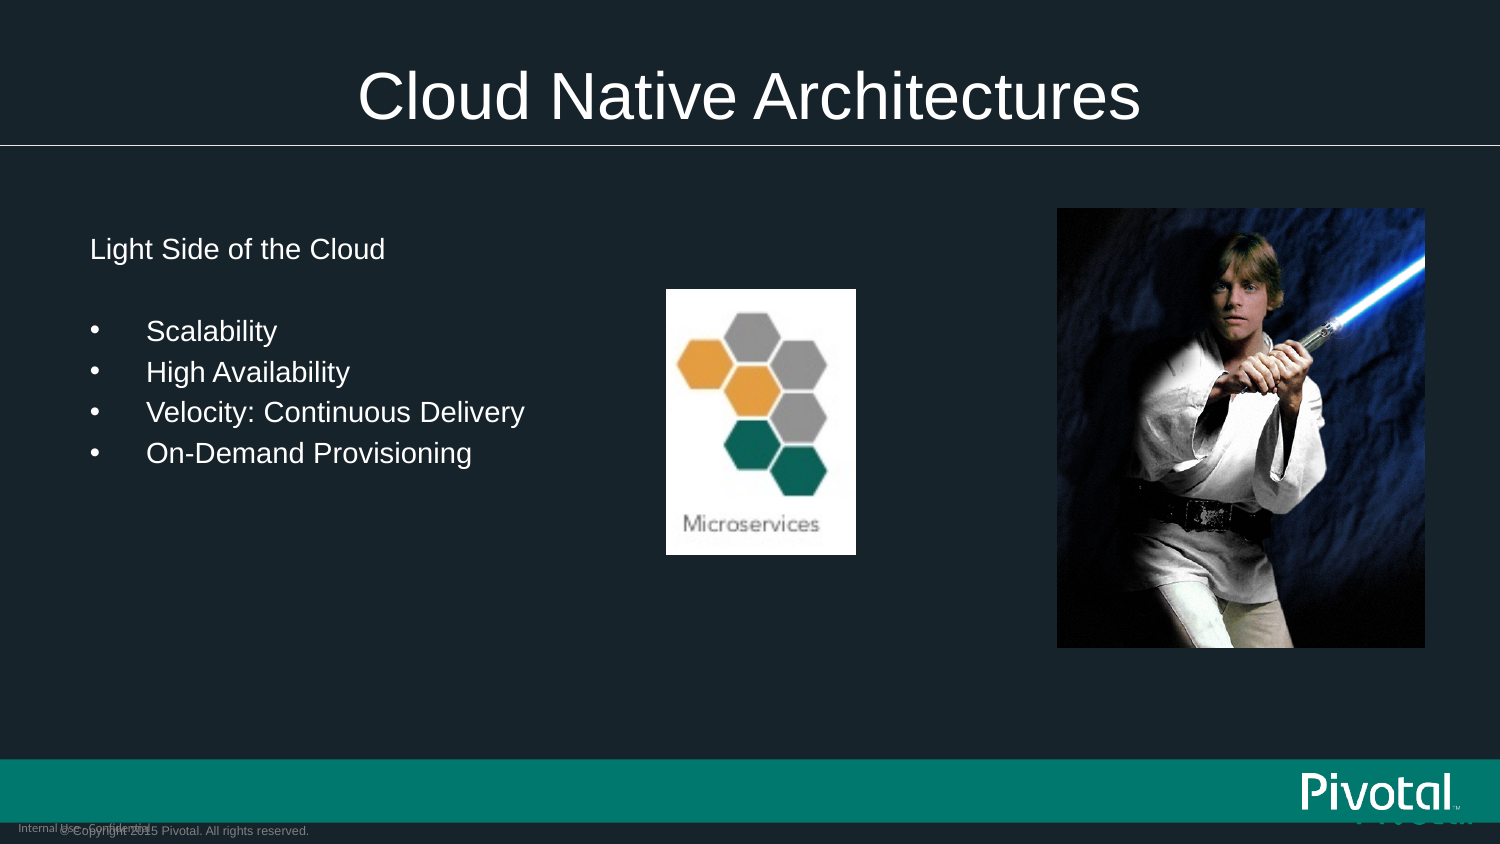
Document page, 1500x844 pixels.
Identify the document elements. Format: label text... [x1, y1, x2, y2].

picture [665, 289, 856, 555]
list Light Side of the Cloud Scalability High Availability Velocity: Continuous Delivery On-Demand Provisioning [75, 181, 928, 719]
picture [1056, 208, 1426, 648]
title Cloud Native Architectures [75, 52, 1425, 113]
picture [1302, 773, 1460, 810]
